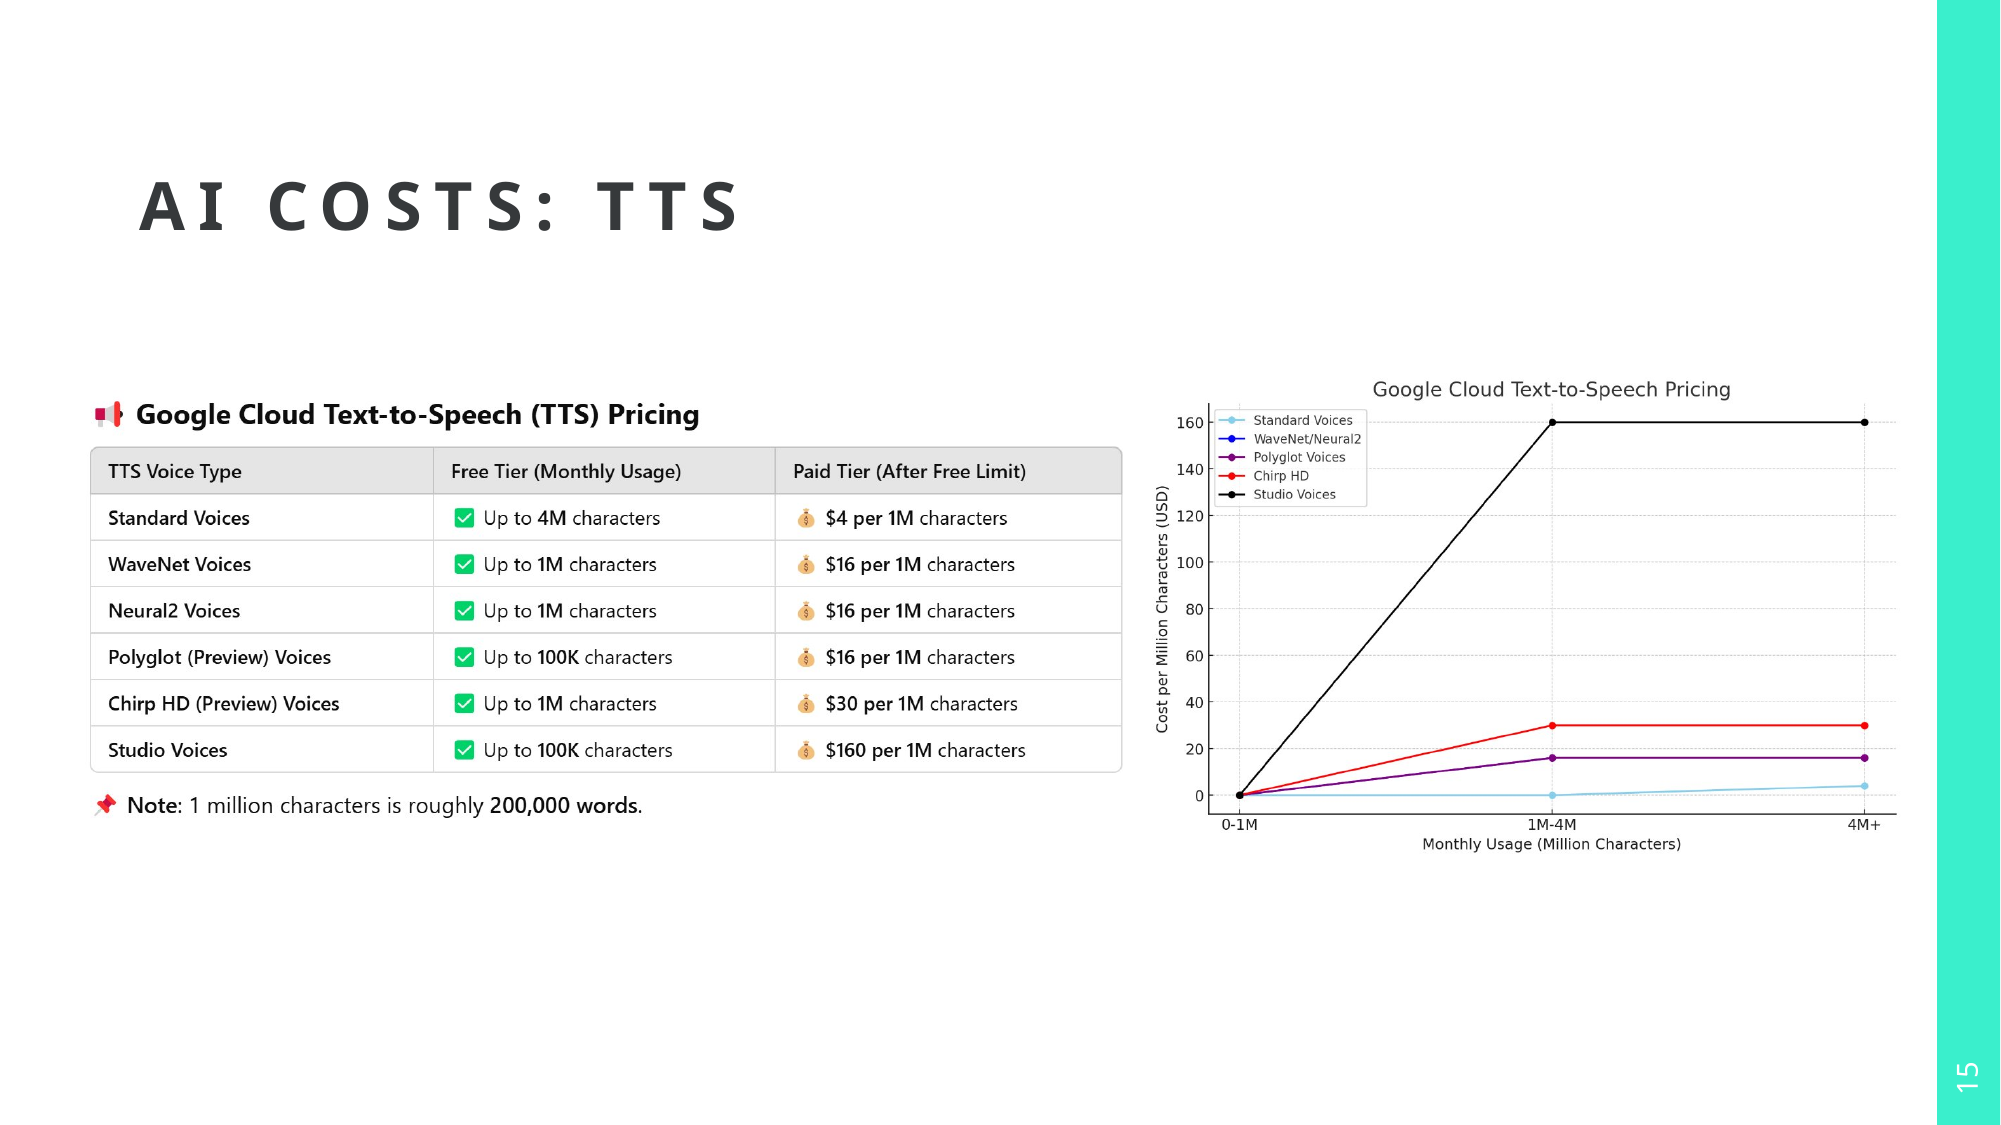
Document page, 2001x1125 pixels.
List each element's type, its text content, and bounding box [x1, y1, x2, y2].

slide_number 15 [1937, 1032, 2000, 1125]
picture [79, 372, 1904, 861]
title AI costs: TTS [139, 29, 1800, 245]
